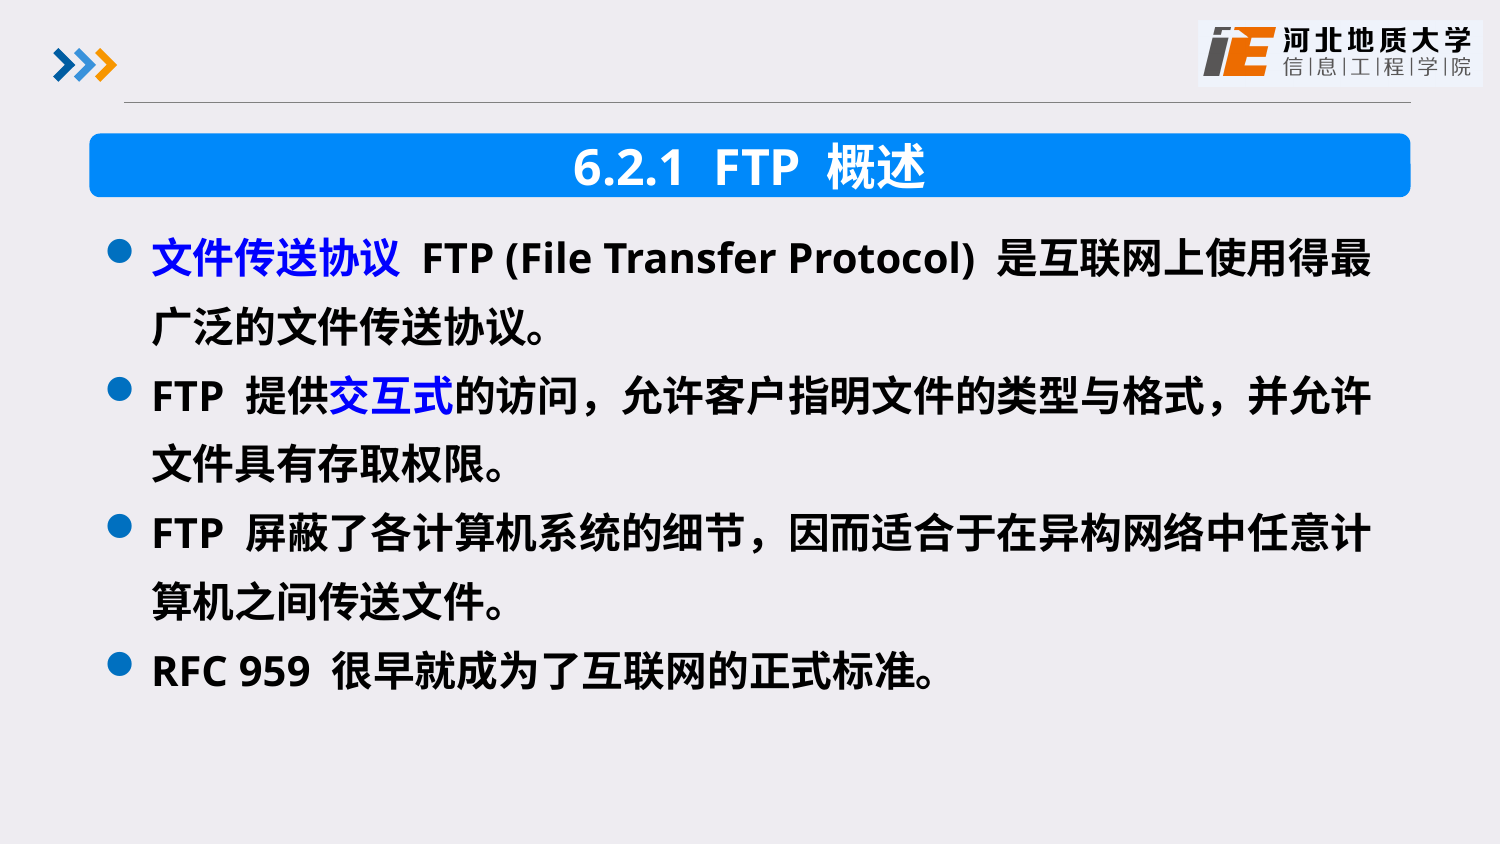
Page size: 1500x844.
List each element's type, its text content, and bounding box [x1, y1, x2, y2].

picture [1198, 20, 1483, 87]
text_box [89, 133, 558, 198]
text_box [942, 133, 1411, 198]
text_box 文件传送协议 FTP (File Transfer Protocol) 是互联网上使用得最广泛的文件传送协议。 FTP 提供交互式的访问，允许客户指明文件的类型与格式，并允许文件具有存取权限。 FTP 屏蔽了各计算机系统的细节，因而适合于在异构网络中任意计算机之间传送文件。 RFC 959 很早就成为了互联网的正式标准。 [89, 205, 1411, 702]
text_box 6.2.1 FTP 概述 [558, 128, 942, 203]
